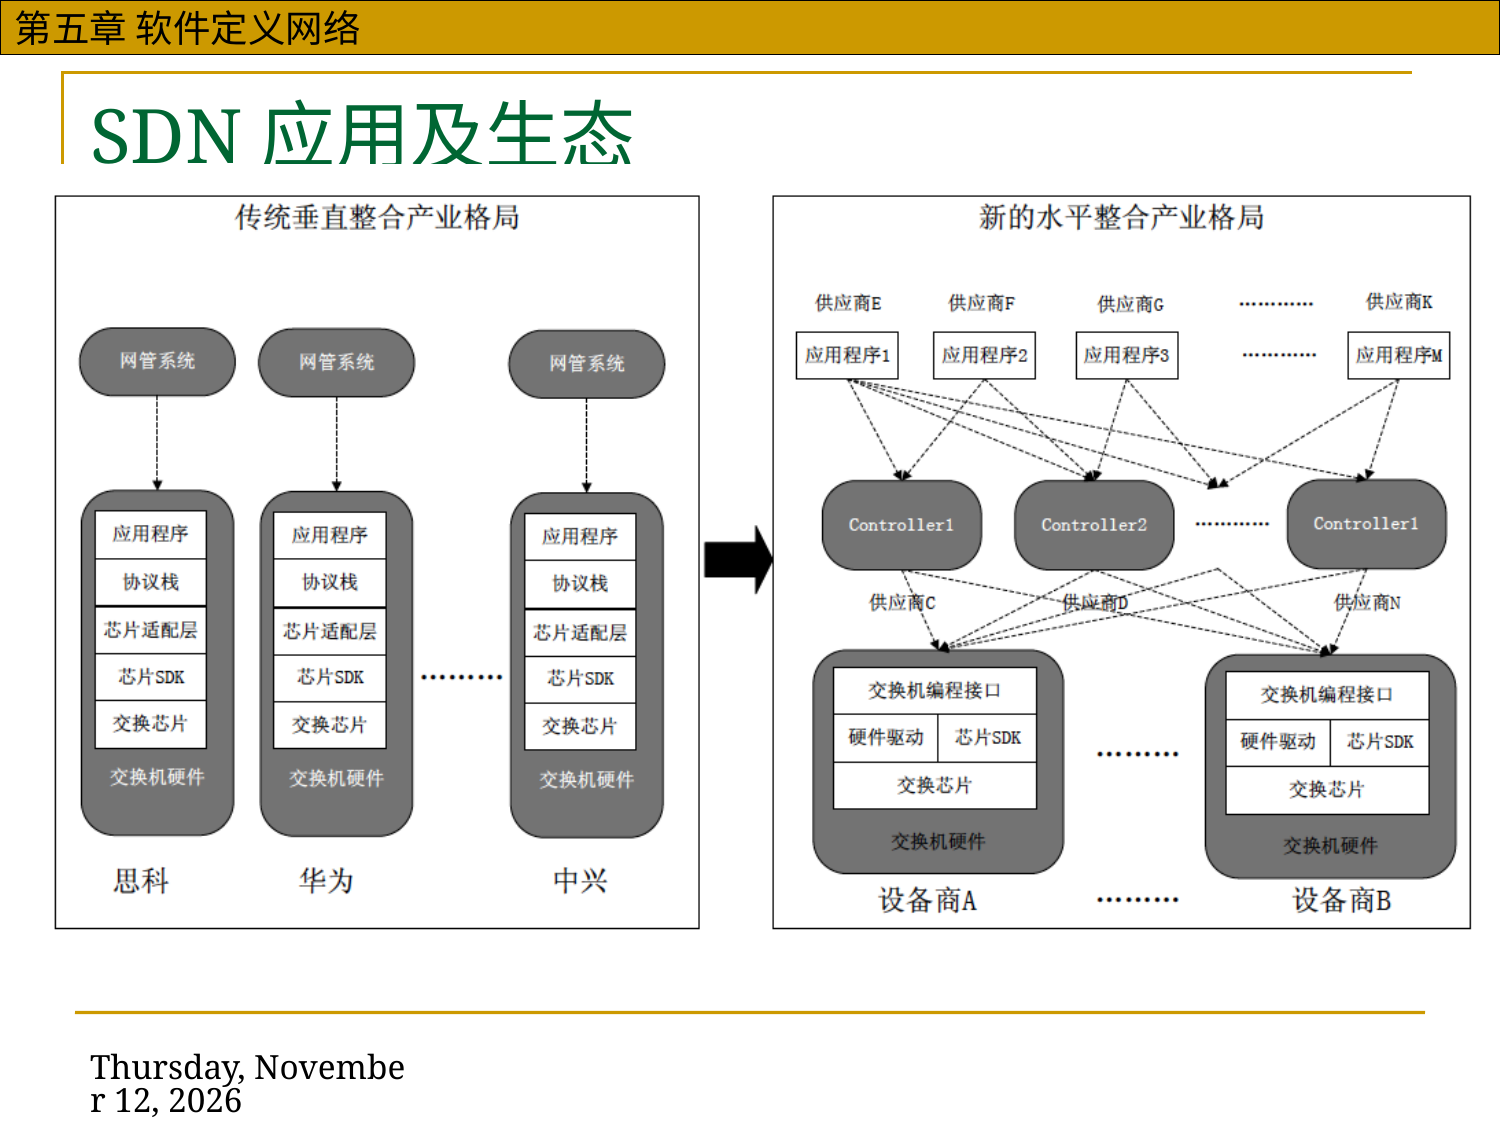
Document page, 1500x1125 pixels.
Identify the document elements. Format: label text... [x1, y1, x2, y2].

title SDN应用及生态 [75, 80, 1425, 162]
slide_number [74, 1023, 426, 1100]
picture [0, 164, 1500, 961]
